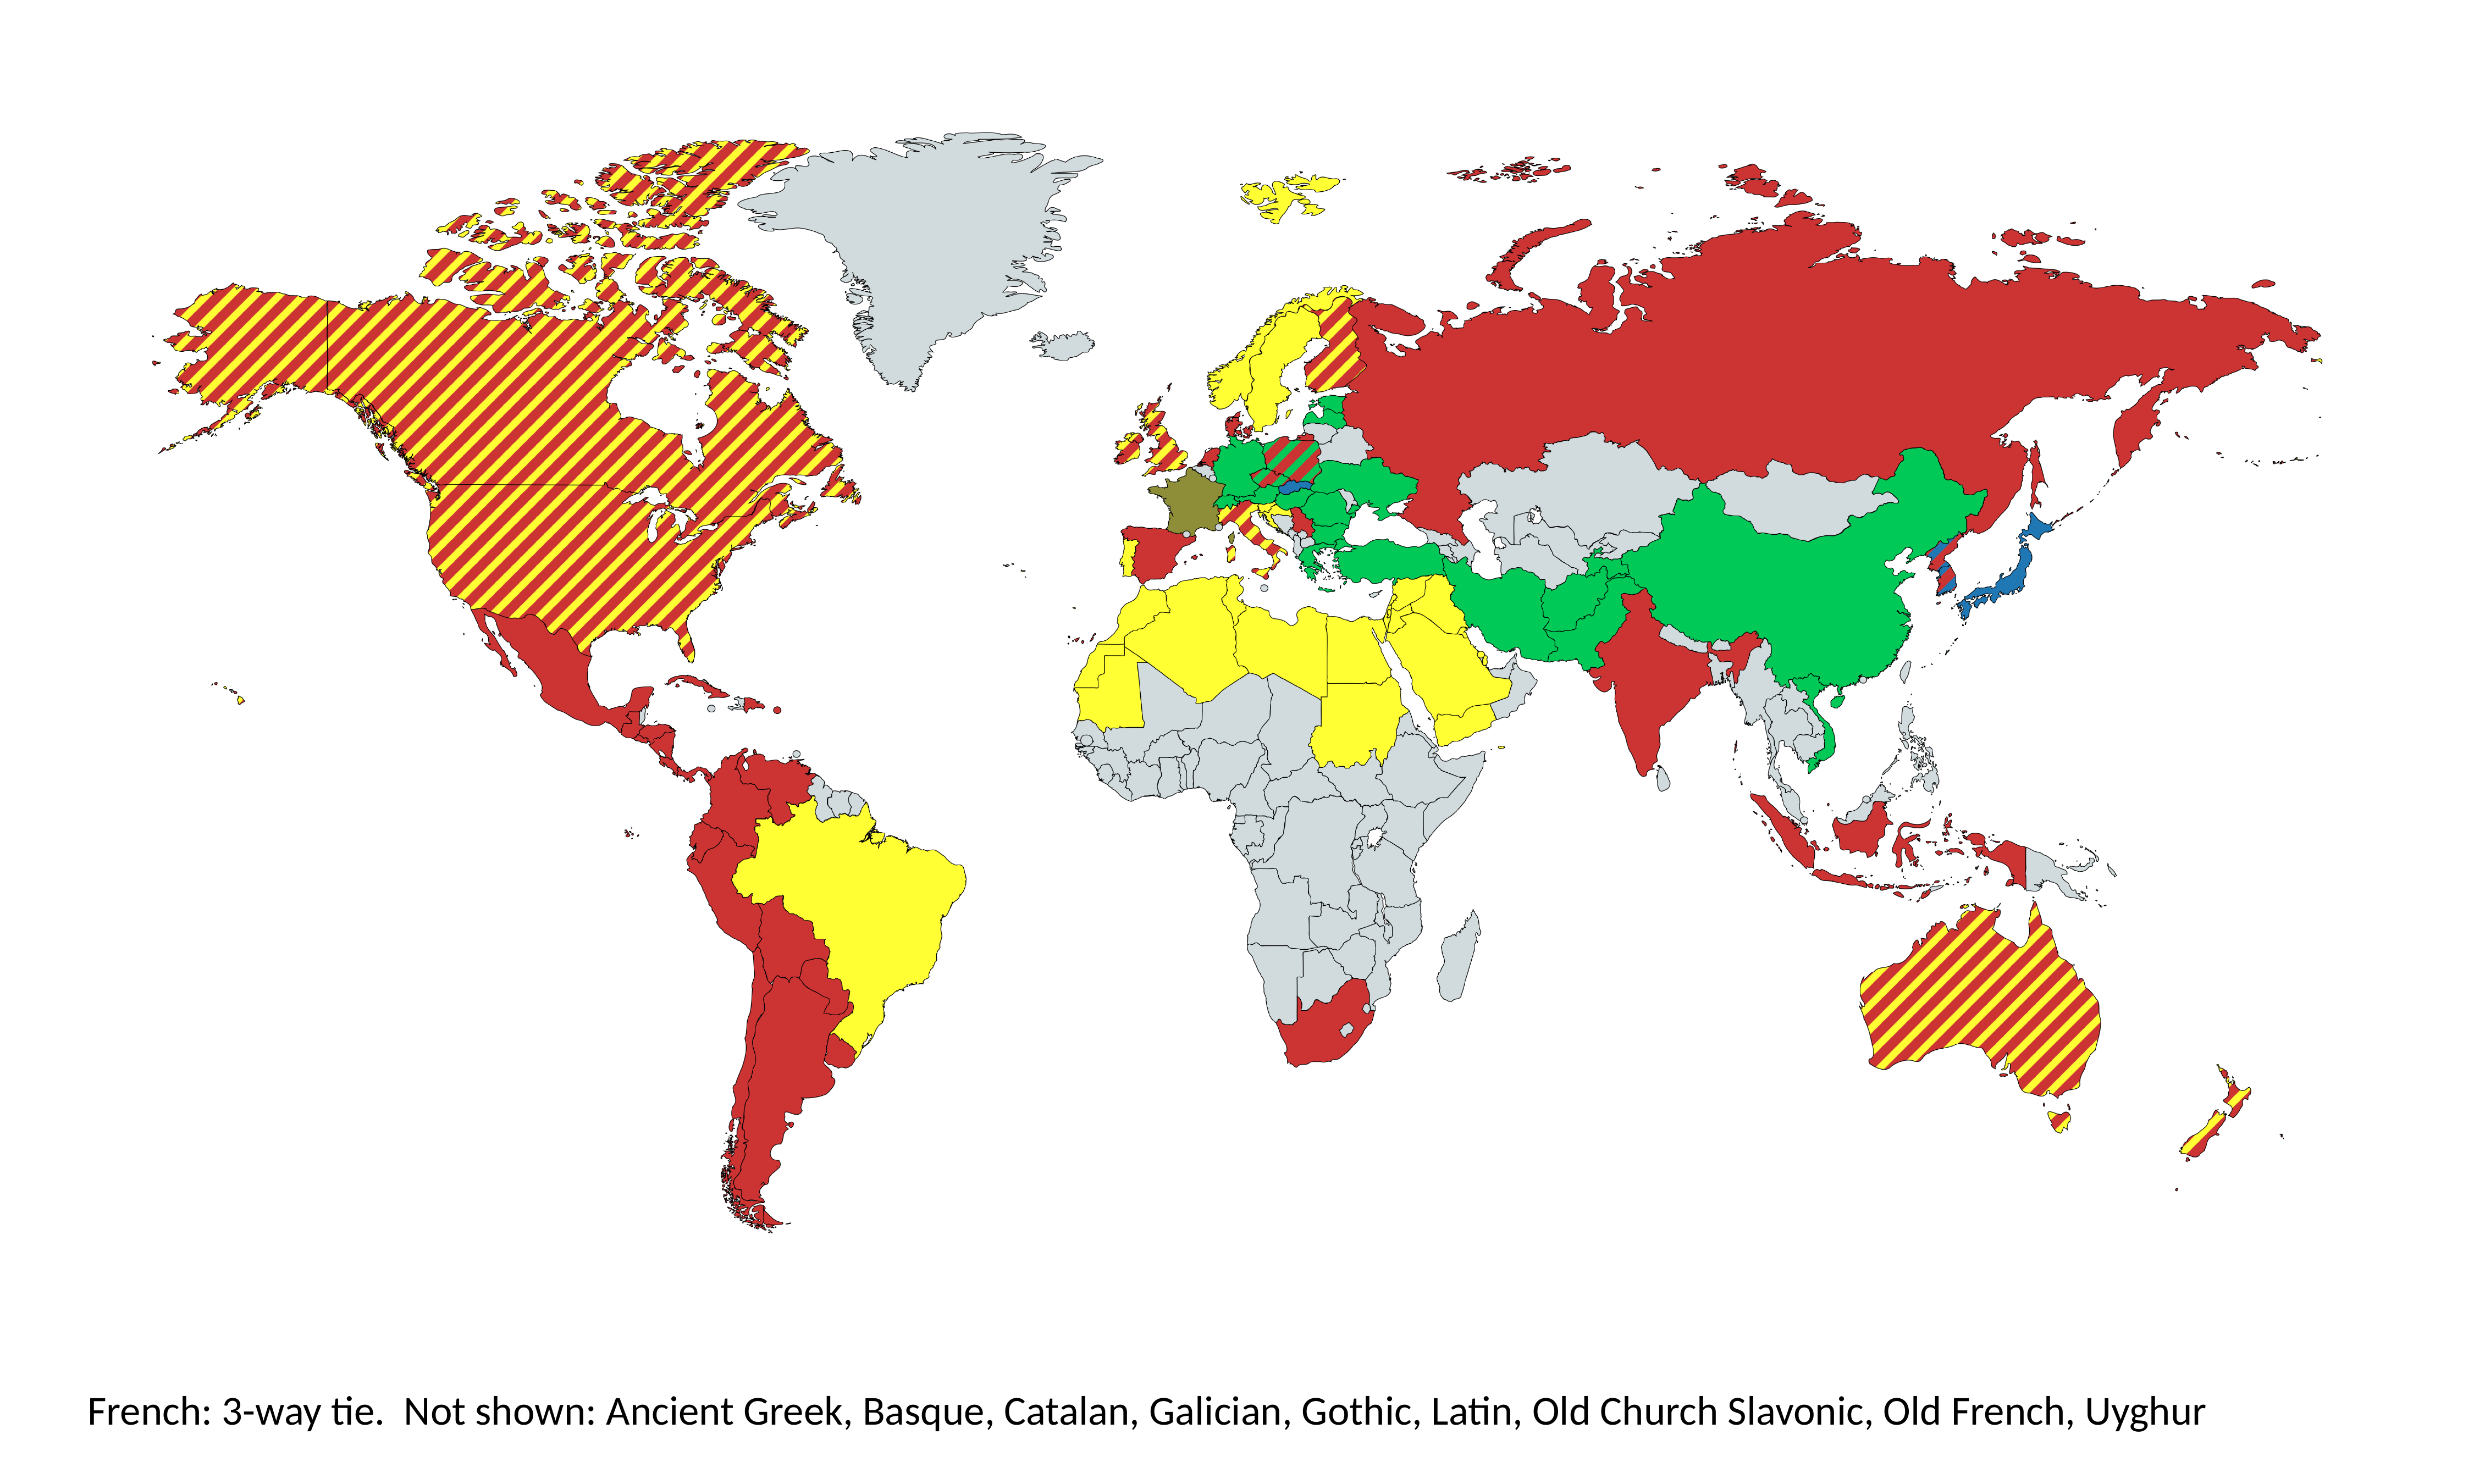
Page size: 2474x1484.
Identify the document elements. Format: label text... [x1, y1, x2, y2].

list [79, 59, 2395, 1306]
text_box French: 3-way tie. Not shown: Ancient Greek, Basque, Catalan, Galician, Gothic, Latin, Old Church Slavonic, Old French, Uyghur [79, 1379, 2395, 1437]
